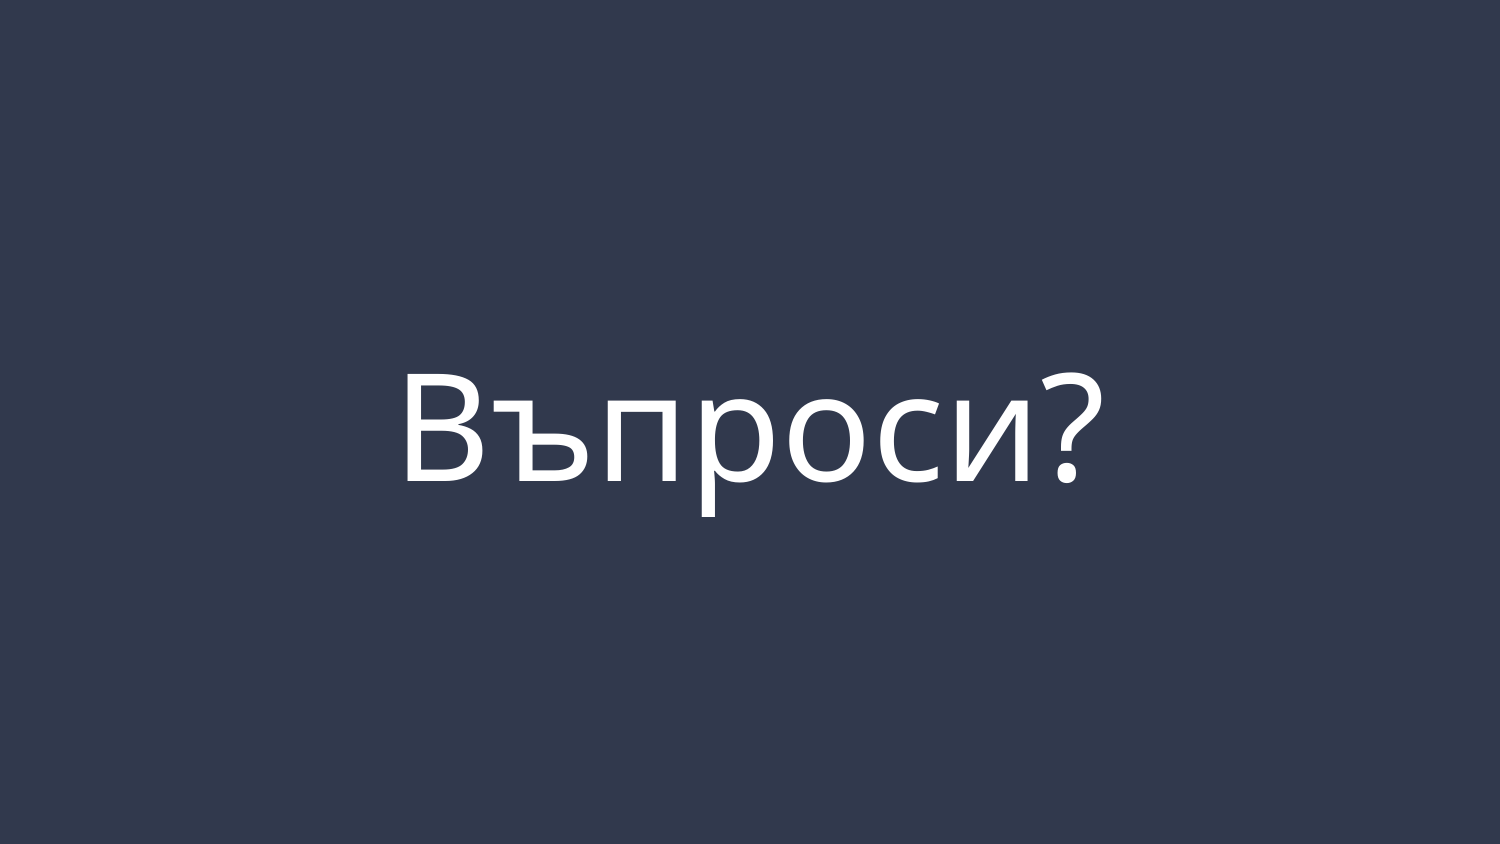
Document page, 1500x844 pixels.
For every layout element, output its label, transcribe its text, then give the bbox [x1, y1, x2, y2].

title Въпроси? [0, 319, 1500, 524]
